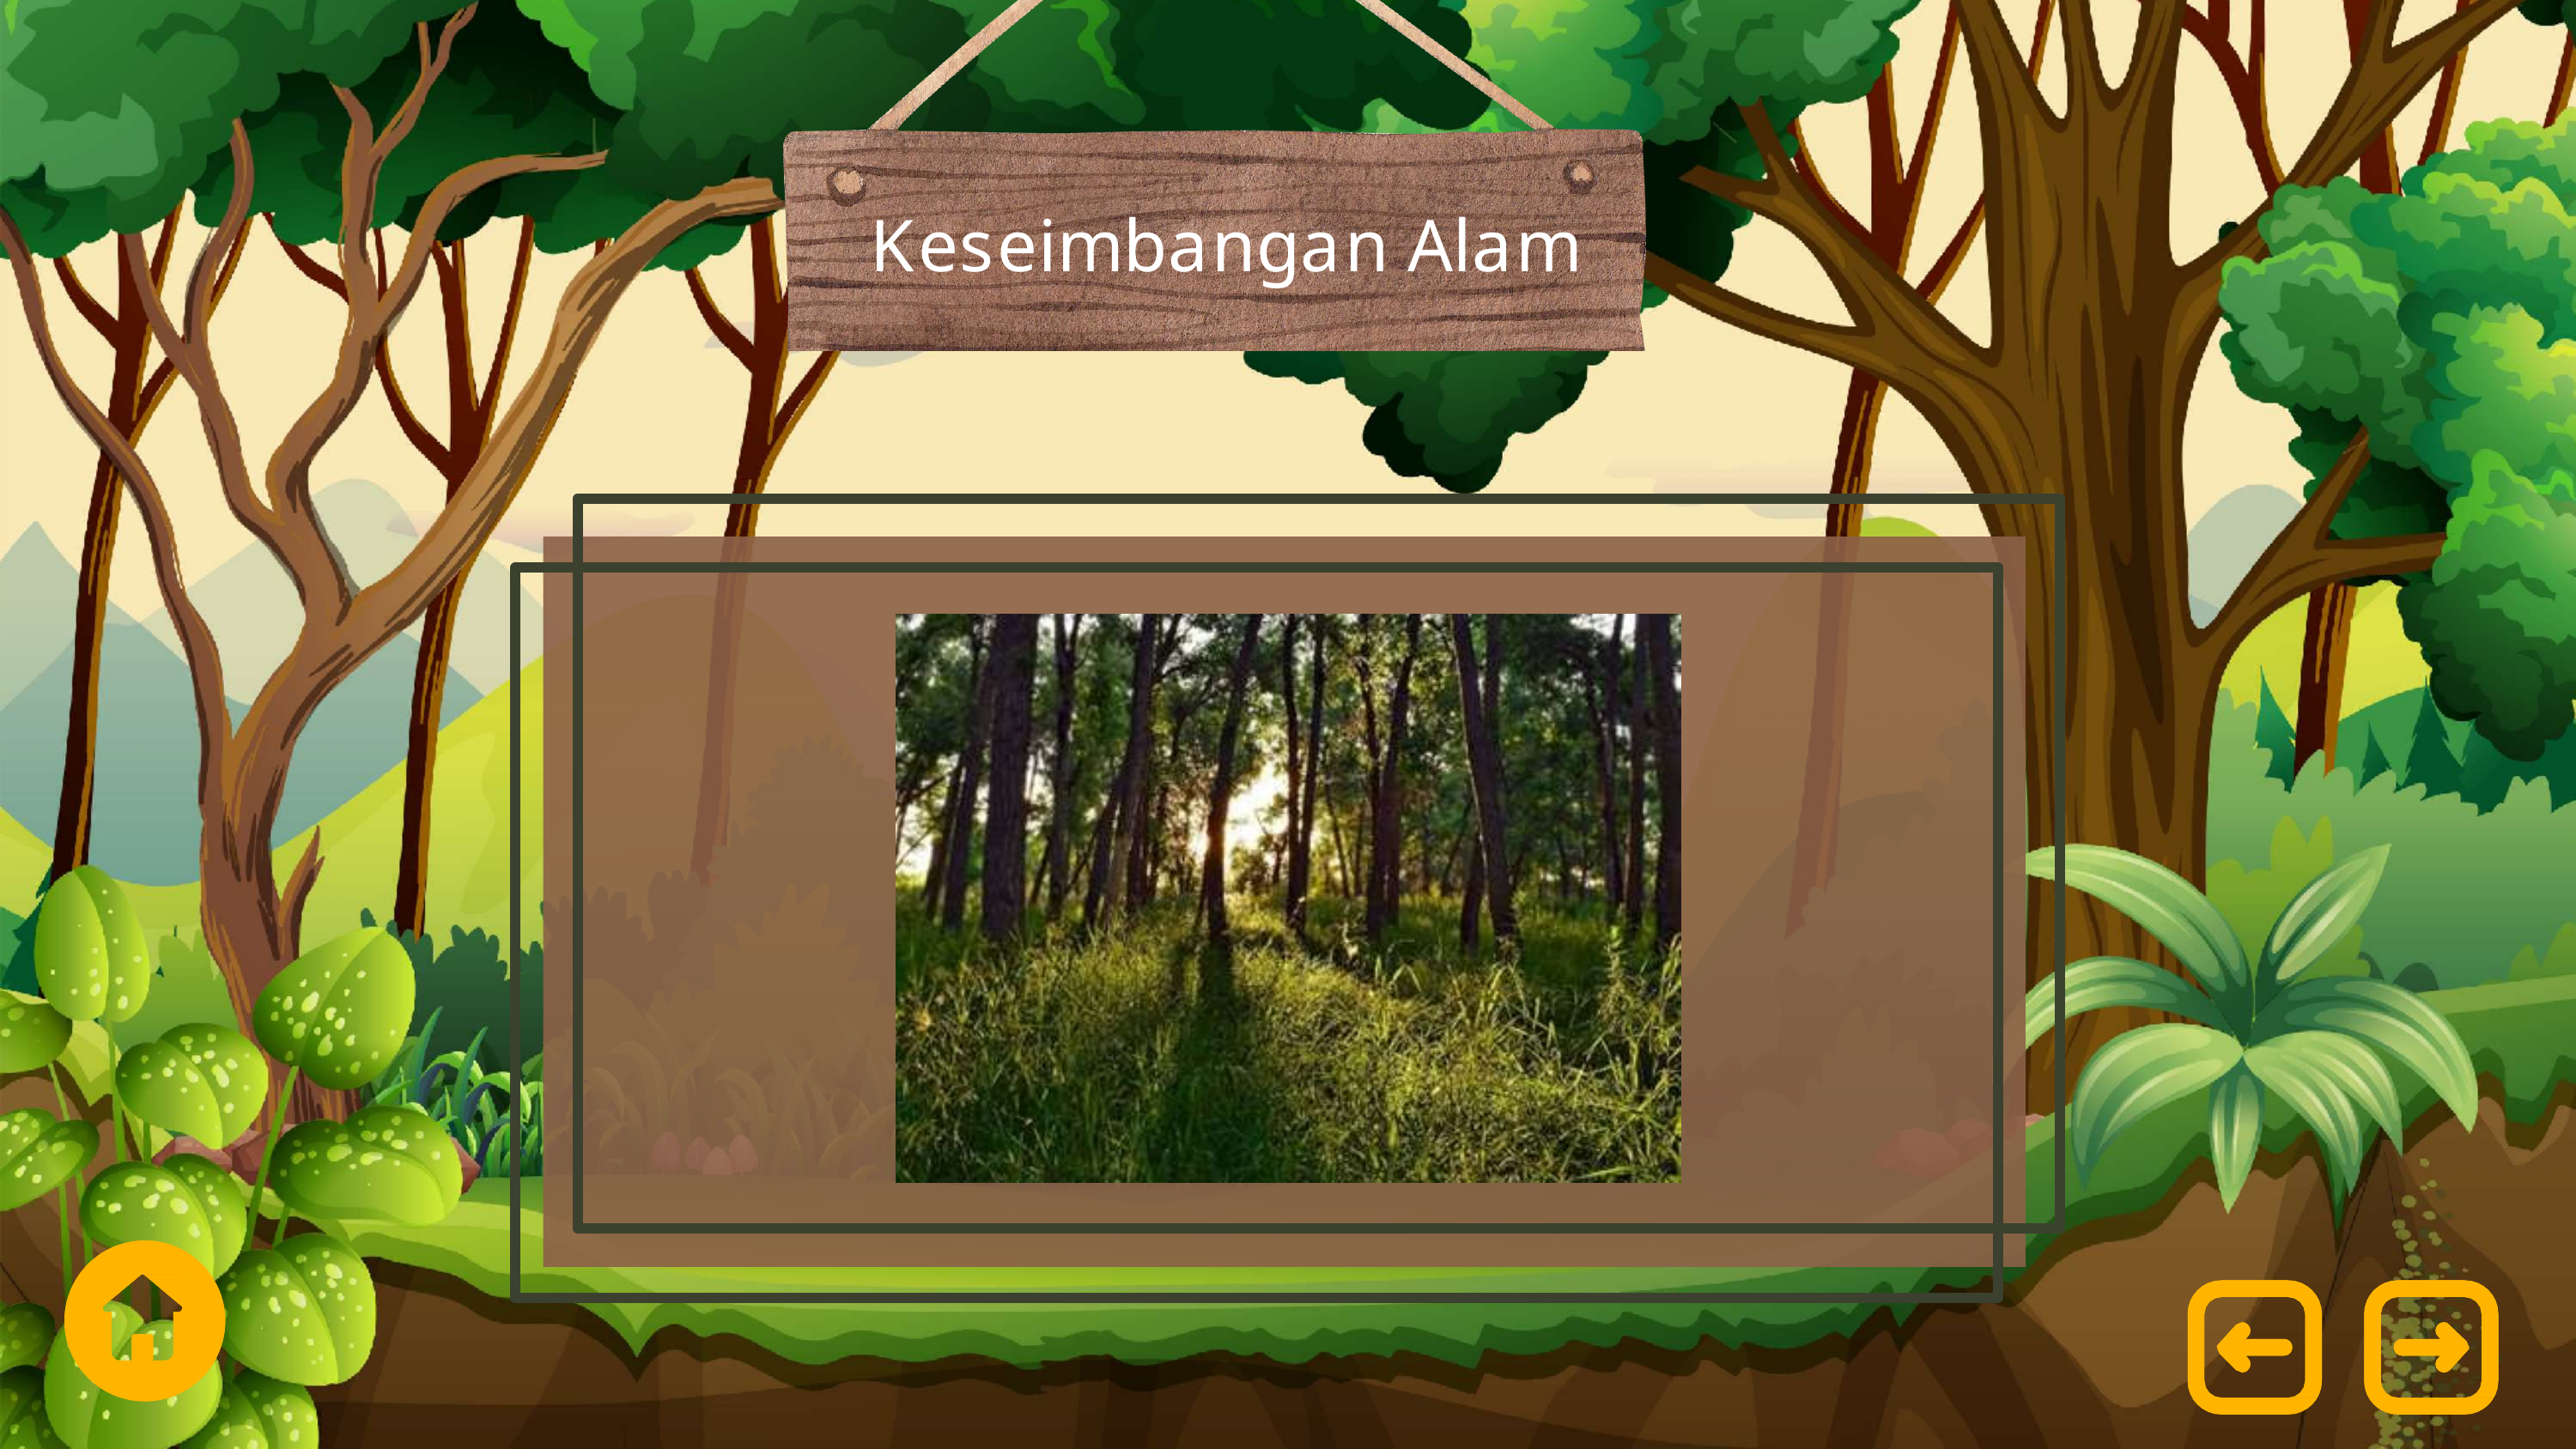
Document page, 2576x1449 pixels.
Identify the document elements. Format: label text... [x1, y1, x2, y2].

picture [0, 0, 2576, 1449]
text_box [2187, 1280, 2323, 1415]
text_box [2364, 1280, 2499, 1415]
text_box [64, 1240, 226, 1402]
title Keseimbangan Alam [868, 198, 1671, 443]
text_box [510, 493, 2066, 1304]
